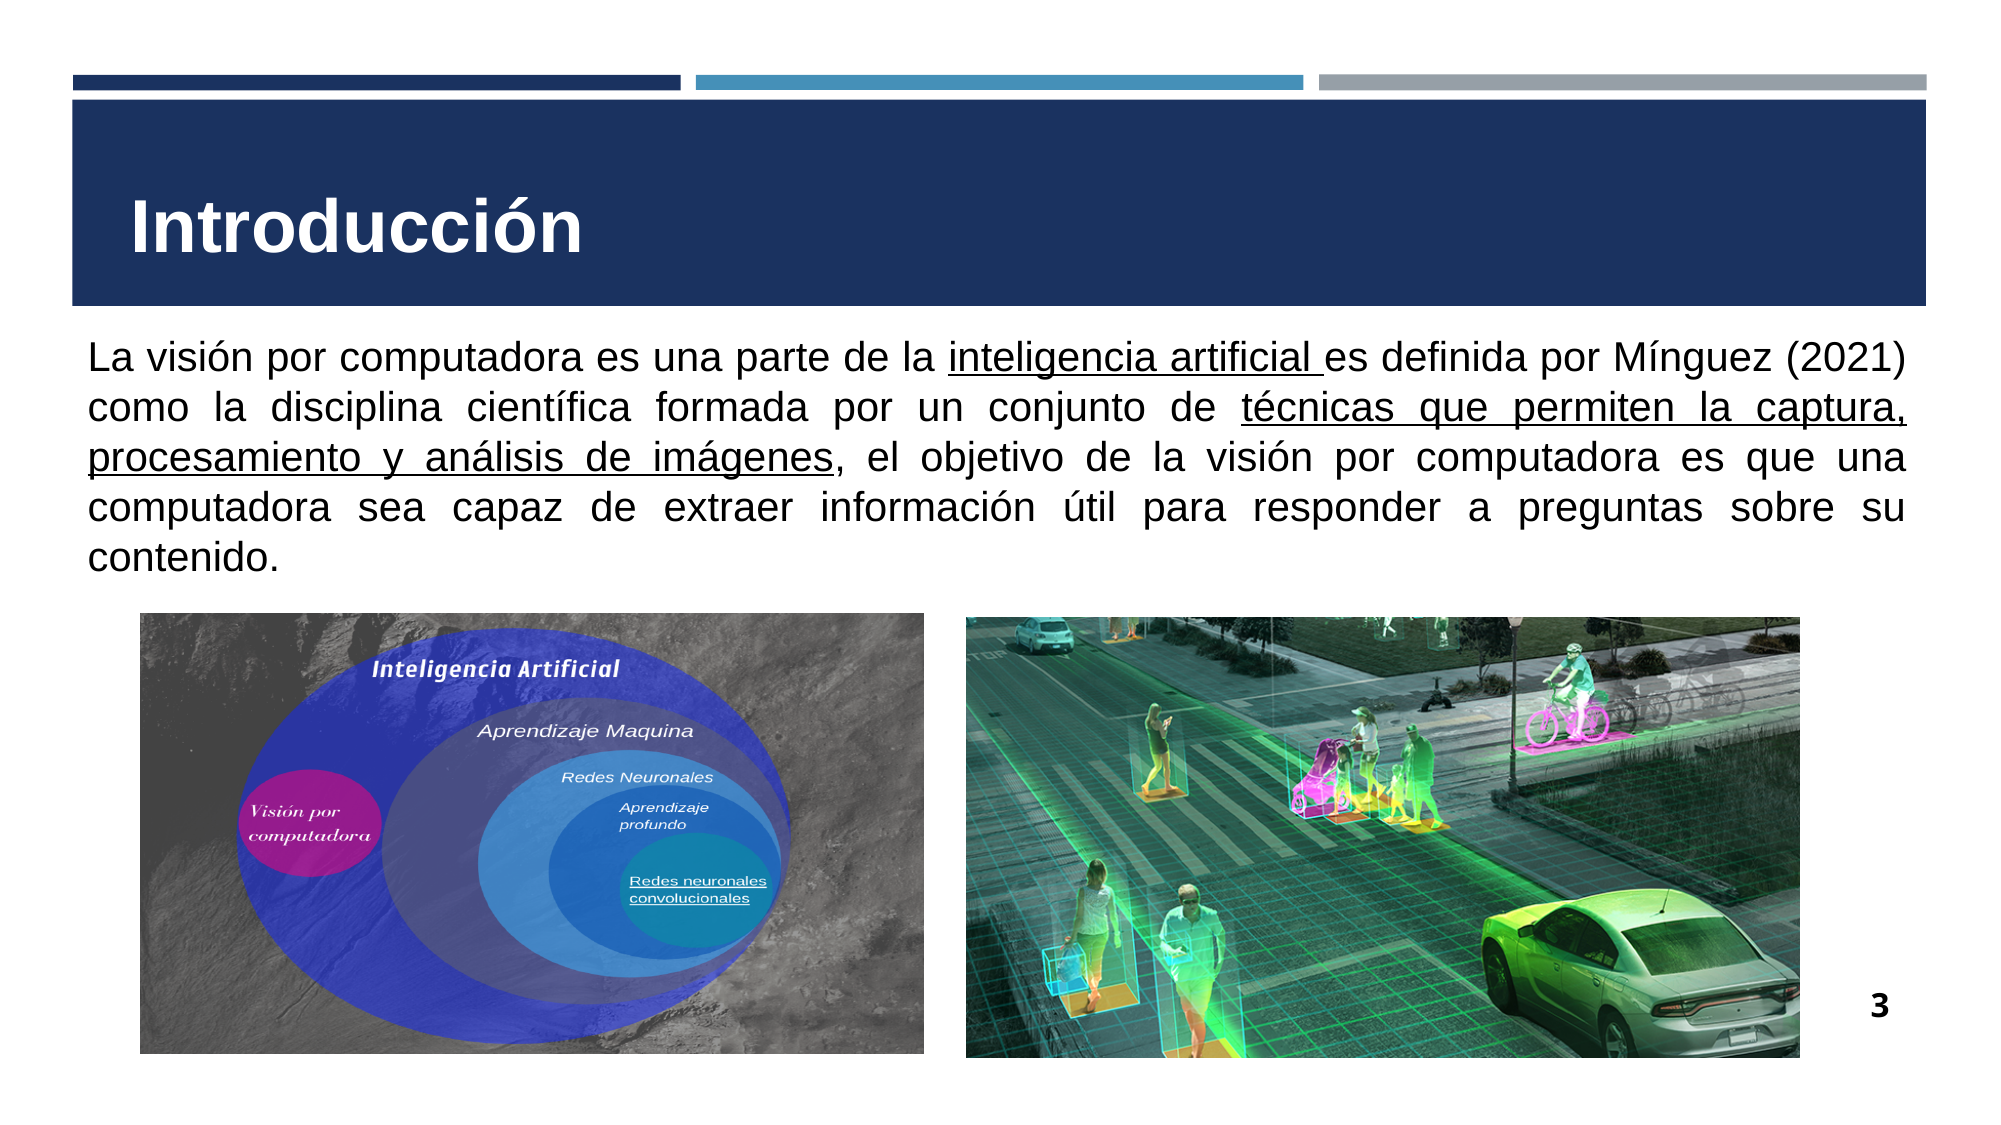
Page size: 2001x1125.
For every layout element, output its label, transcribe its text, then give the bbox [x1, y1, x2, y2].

picture [966, 617, 1801, 1059]
slide_number 3 [1804, 977, 1905, 1037]
picture [140, 613, 924, 1055]
text_box La visión por computadora es una parte de la inteligencia artificial es definida por Mínguez (2021) como la disciplina científica formada por un conjunto de técnicas que permiten la captura, procesamiento y análisis de imágenes, el objetivo de la visión por computadora es que una computadora sea capaz de extraer información útil para responder a preguntas sobre su contenido. [72, 322, 1923, 588]
text_box Introducción [115, 125, 605, 276]
